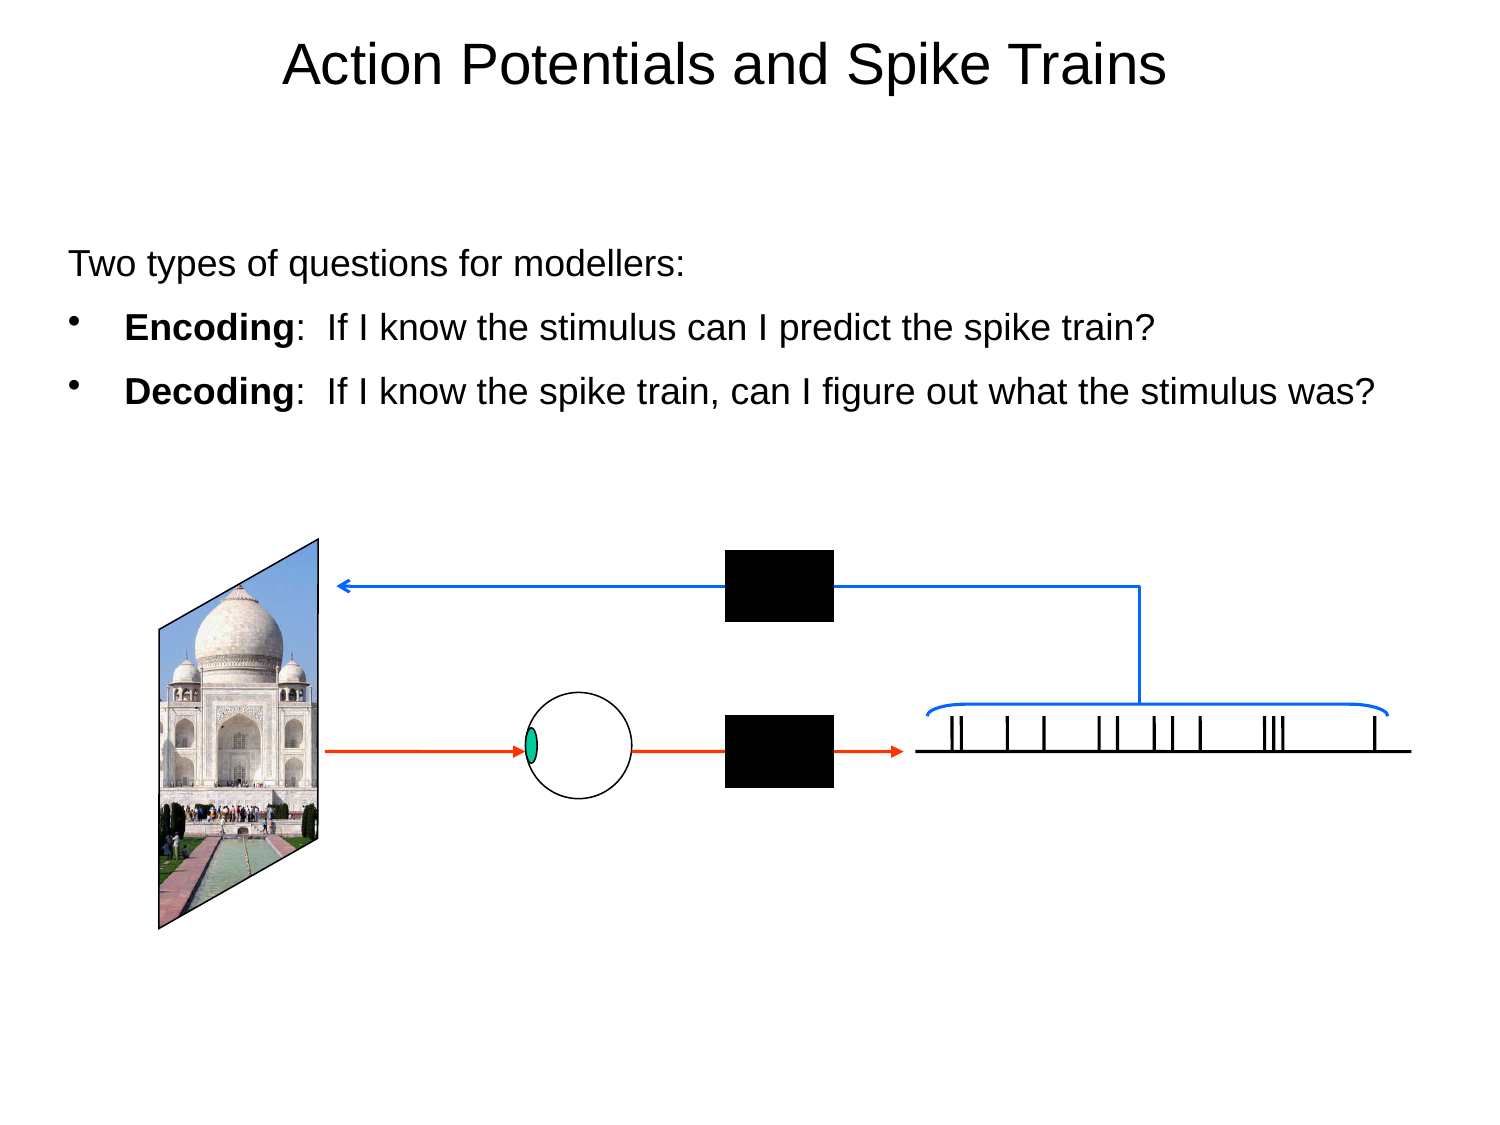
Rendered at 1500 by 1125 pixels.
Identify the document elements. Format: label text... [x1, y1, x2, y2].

text_box Action Potentials and Spike Trains [267, 19, 1184, 104]
text_box Two types of questions for modellers: Encoding: If I know the stimulus can I predict the spike train? Decoding: If I know the spike train, can I figure out what the stimulus was? [53, 231, 1447, 419]
text_box [158, 539, 319, 929]
text_box [928, 704, 1387, 714]
text_box [324, 745, 520, 758]
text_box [525, 692, 632, 799]
text_box [726, 716, 833, 787]
text_box [833, 745, 904, 758]
text_box [726, 550, 833, 622]
text_box [336, 578, 1141, 704]
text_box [915, 715, 1412, 752]
